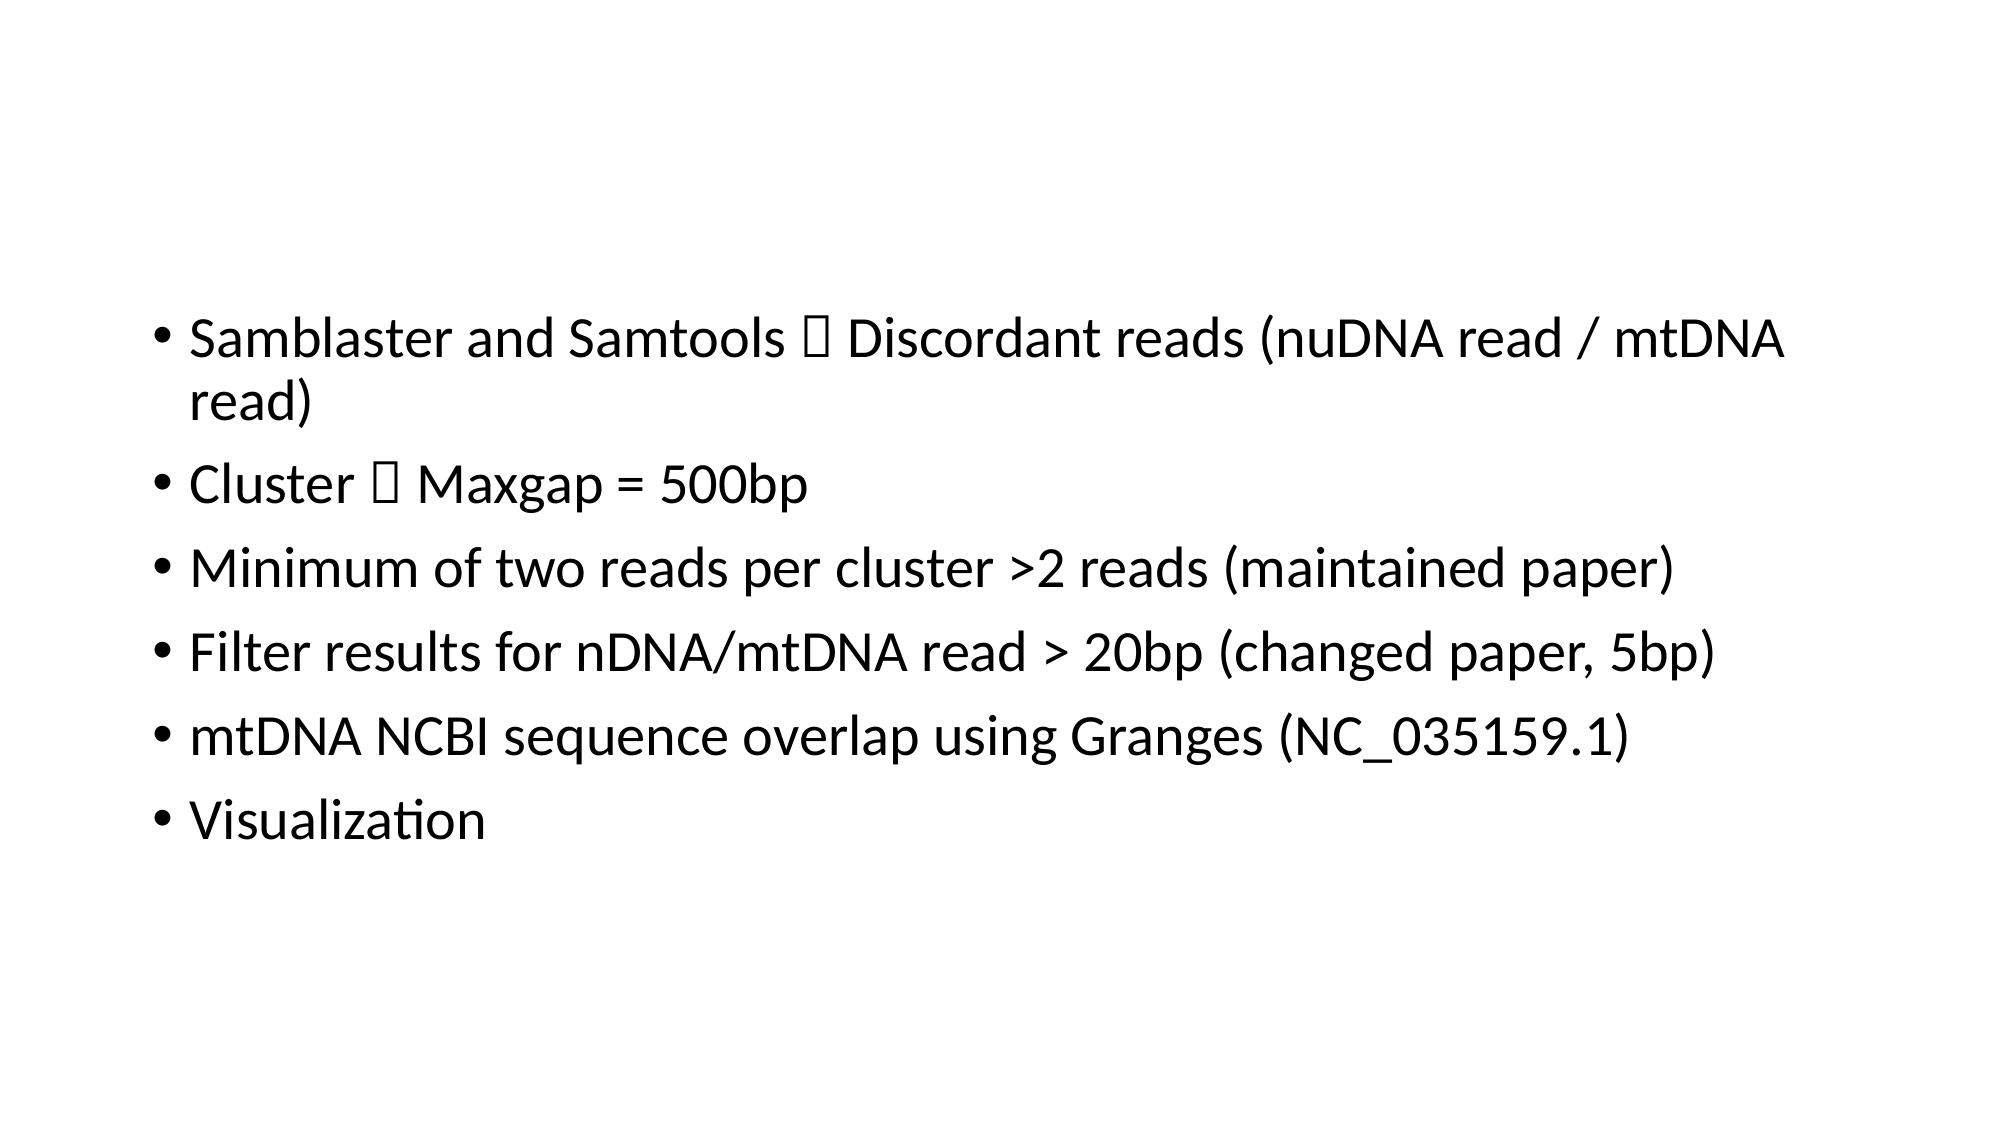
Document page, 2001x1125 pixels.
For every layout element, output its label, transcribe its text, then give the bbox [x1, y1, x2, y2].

list Samblaster and Samtools  Discordant reads (nuDNA read / mtDNA read) Cluster  Maxgap = 500bp Minimum of two reads per cluster >2 reads (maintained paper) Filter results for nDNA/mtDNA read > 20bp (changed paper, 5bp) mtDNA NCBI sequence overlap using Granges (NC_035159.1) Visualization [137, 299, 1863, 1014]
